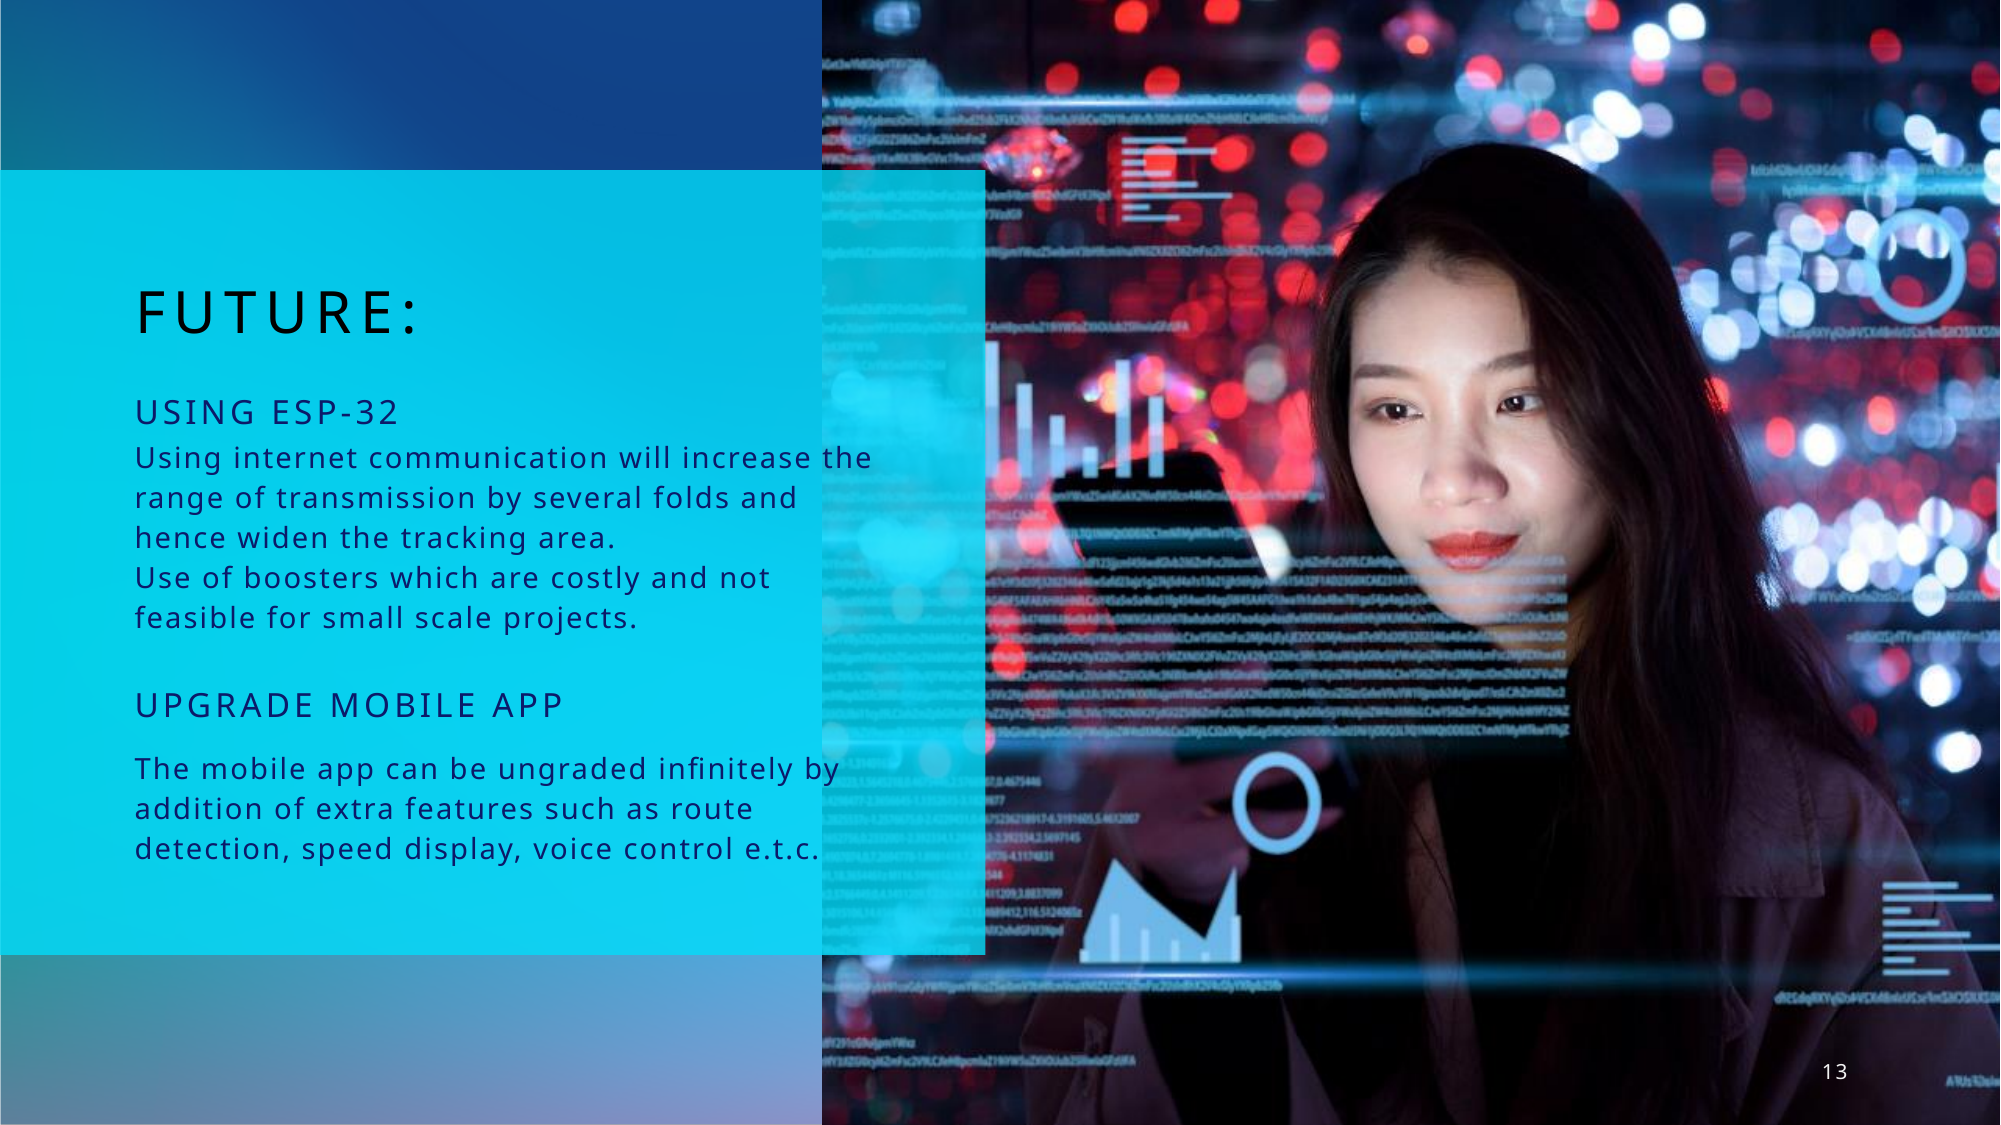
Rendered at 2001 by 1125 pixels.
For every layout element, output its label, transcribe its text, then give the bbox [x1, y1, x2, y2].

title Future: [0, 170, 822, 955]
list Upgrade mobile app [119, 681, 822, 738]
list Using esp-32 [119, 388, 822, 427]
list Using internet communication will increase the range of transmission by several folds and hence widen the tracking area. Use of boosters which are costly and not feasible for small scale projects. [119, 427, 822, 645]
picture [0, 0, 2000, 1125]
list The mobile app can be ungraded infinitely by addition of extra features such as route detection, speed display, voice control e.t.c. [119, 738, 822, 916]
